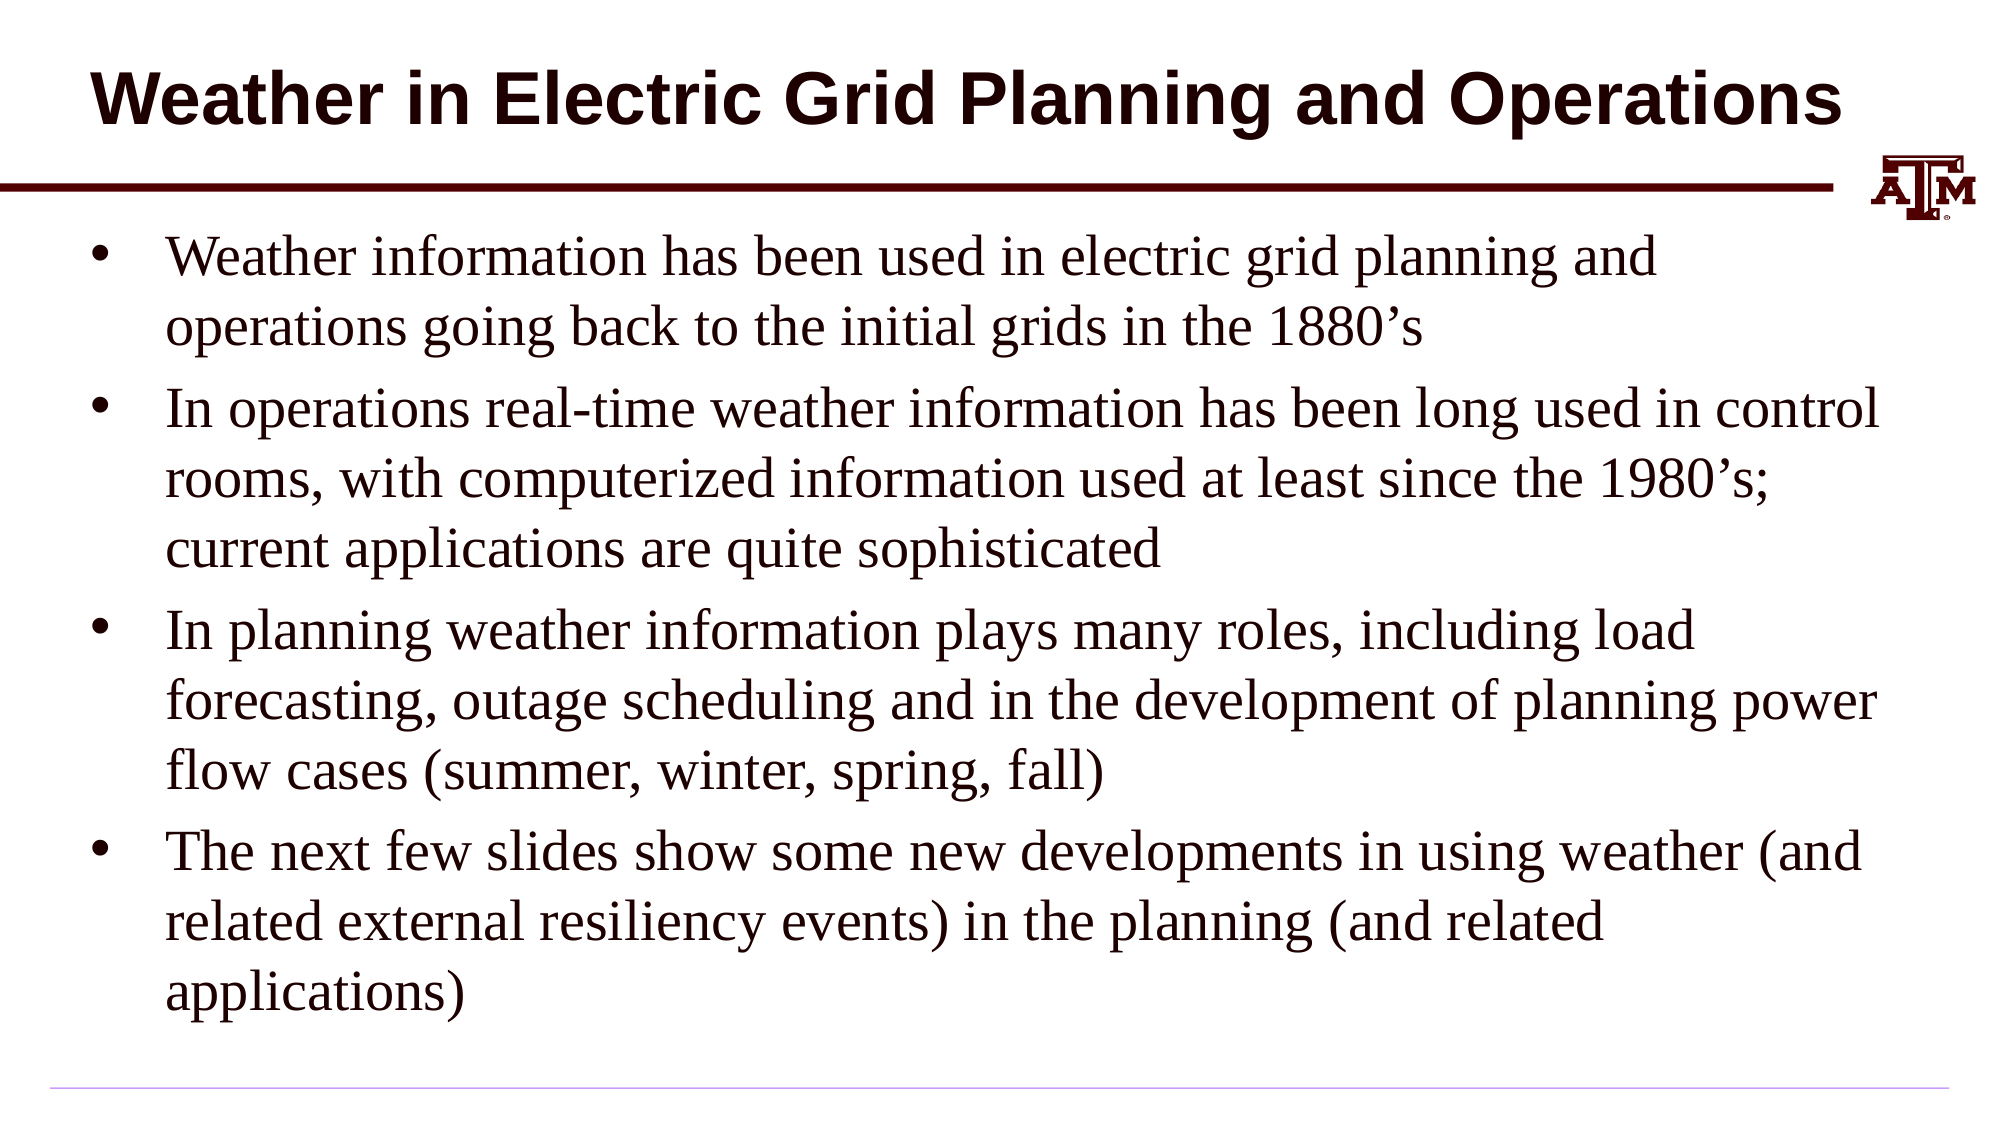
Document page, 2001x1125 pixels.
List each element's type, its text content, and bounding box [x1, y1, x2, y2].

picture [1856, 137, 1990, 238]
title Weather in Electric Grid Planning and Operations [74, 12, 1909, 188]
list Weather information has been used in electric grid planning and operations going back to the initial grids in the 1880’s In operations real-time weather information has been long used in control rooms, with computerized information used at least since the 1980’s; current applications are quite sophisticated In planning weather information plays many roles, including load forecasting, outage scheduling and in the development of planning power flow cases (summer, winter, spring, fall) The next few slides show some new developments in using weather (and related external resiliency events) in the planning (and related applications) [74, 209, 1929, 823]
